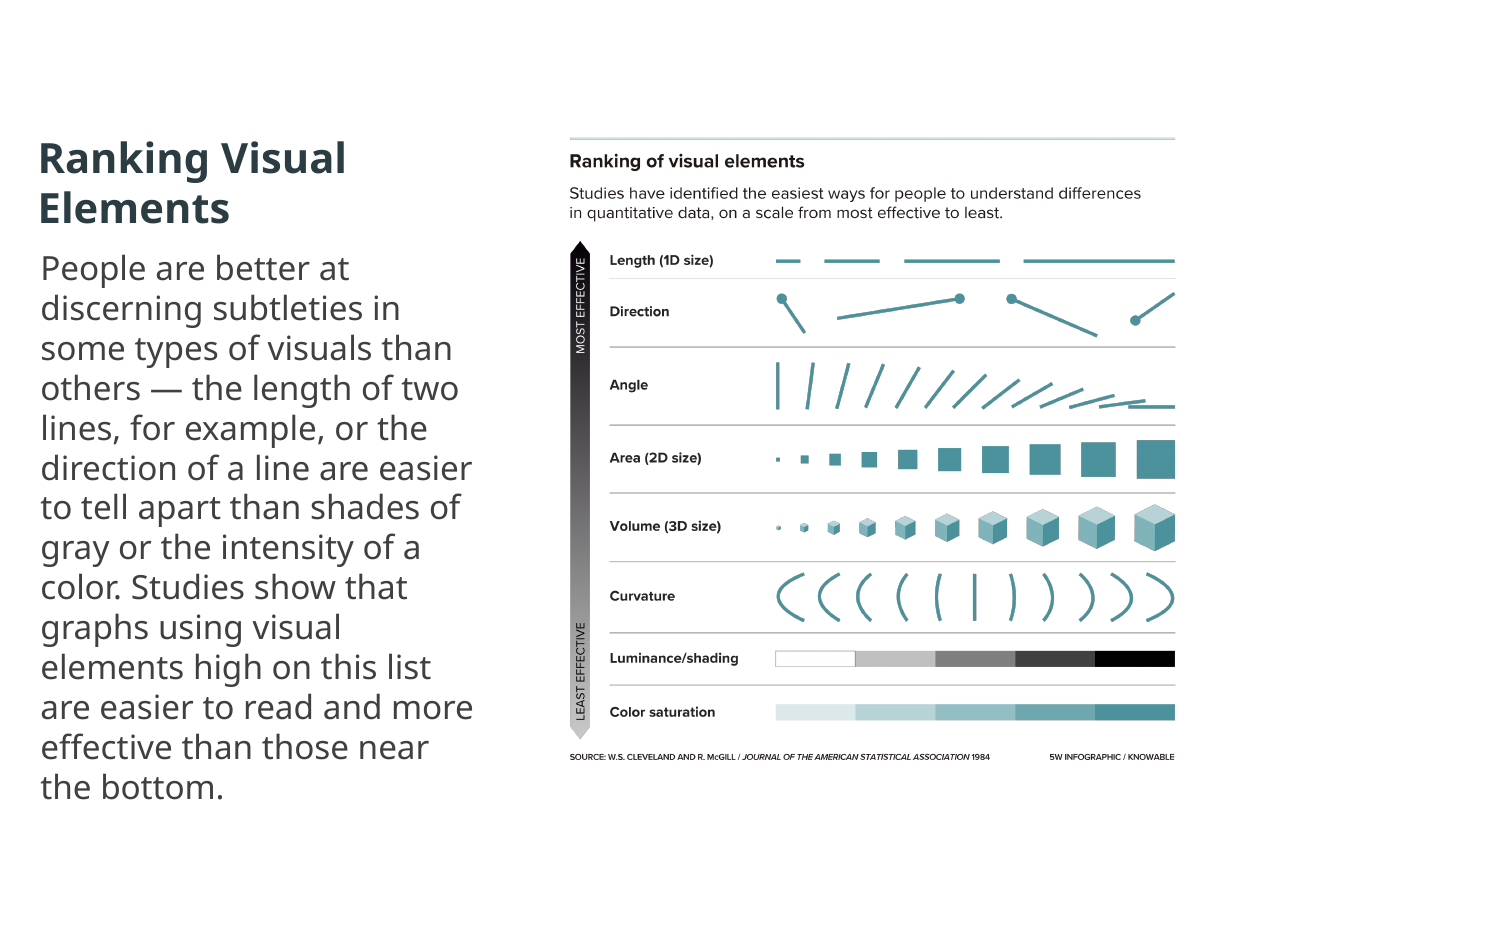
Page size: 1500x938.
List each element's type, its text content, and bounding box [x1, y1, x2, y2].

title Ranking Visual Elements [37, 80, 488, 239]
list People are better at discerning subtleties in some types of visuals than others — the length of two lines, for example, or the direction of a line are easier to tell apart than shades of gray or the intensity of a color. Studies show that graphs using visual elements high on this list are easier to read and more effective than those near the bottom. [37, 239, 488, 815]
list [551, 117, 1199, 777]
